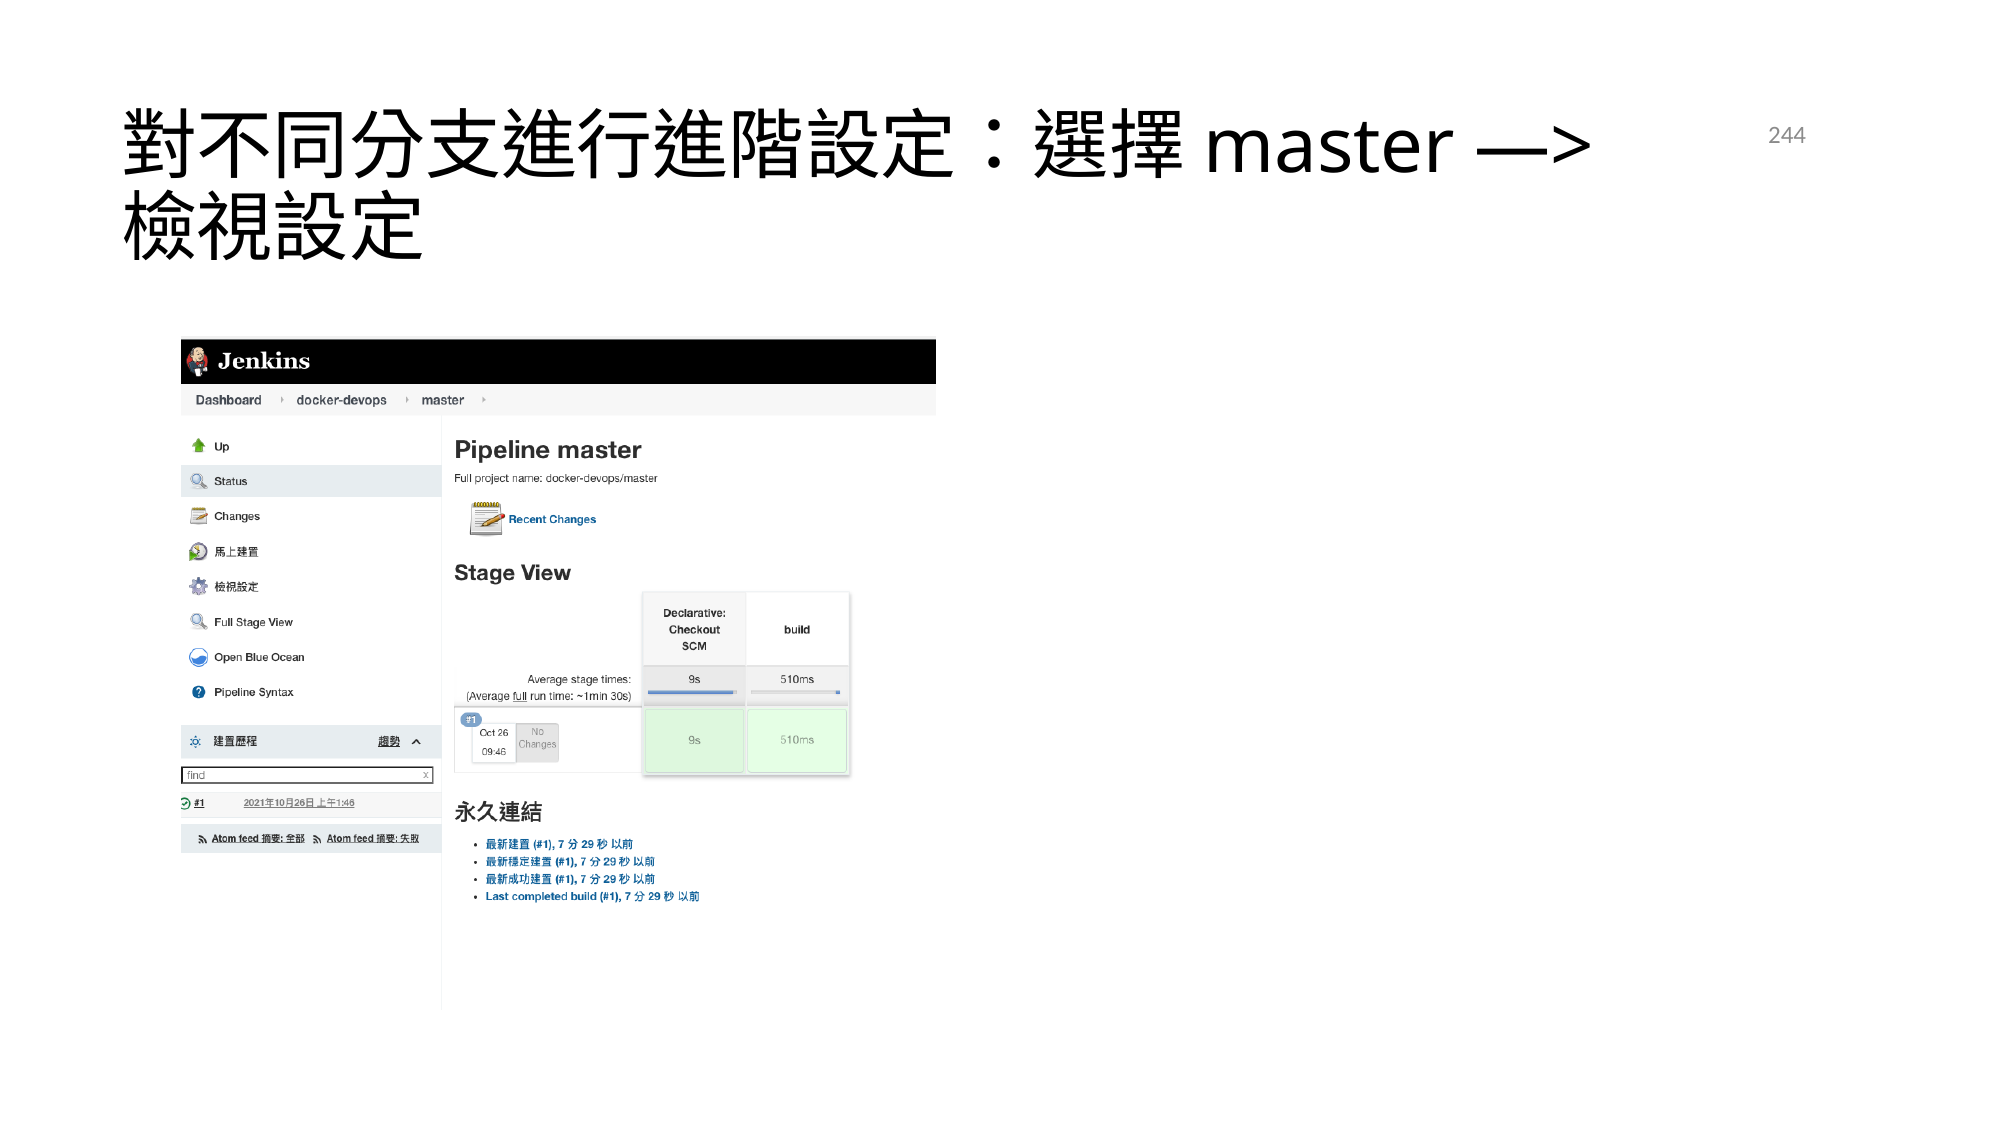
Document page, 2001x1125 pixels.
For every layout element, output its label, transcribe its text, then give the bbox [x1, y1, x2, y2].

title 對不同分支進行進階設定：選擇master —> 檢視設定 [106, 74, 1649, 304]
slide_number 244 [1712, 92, 1822, 175]
picture [180, 336, 936, 1010]
